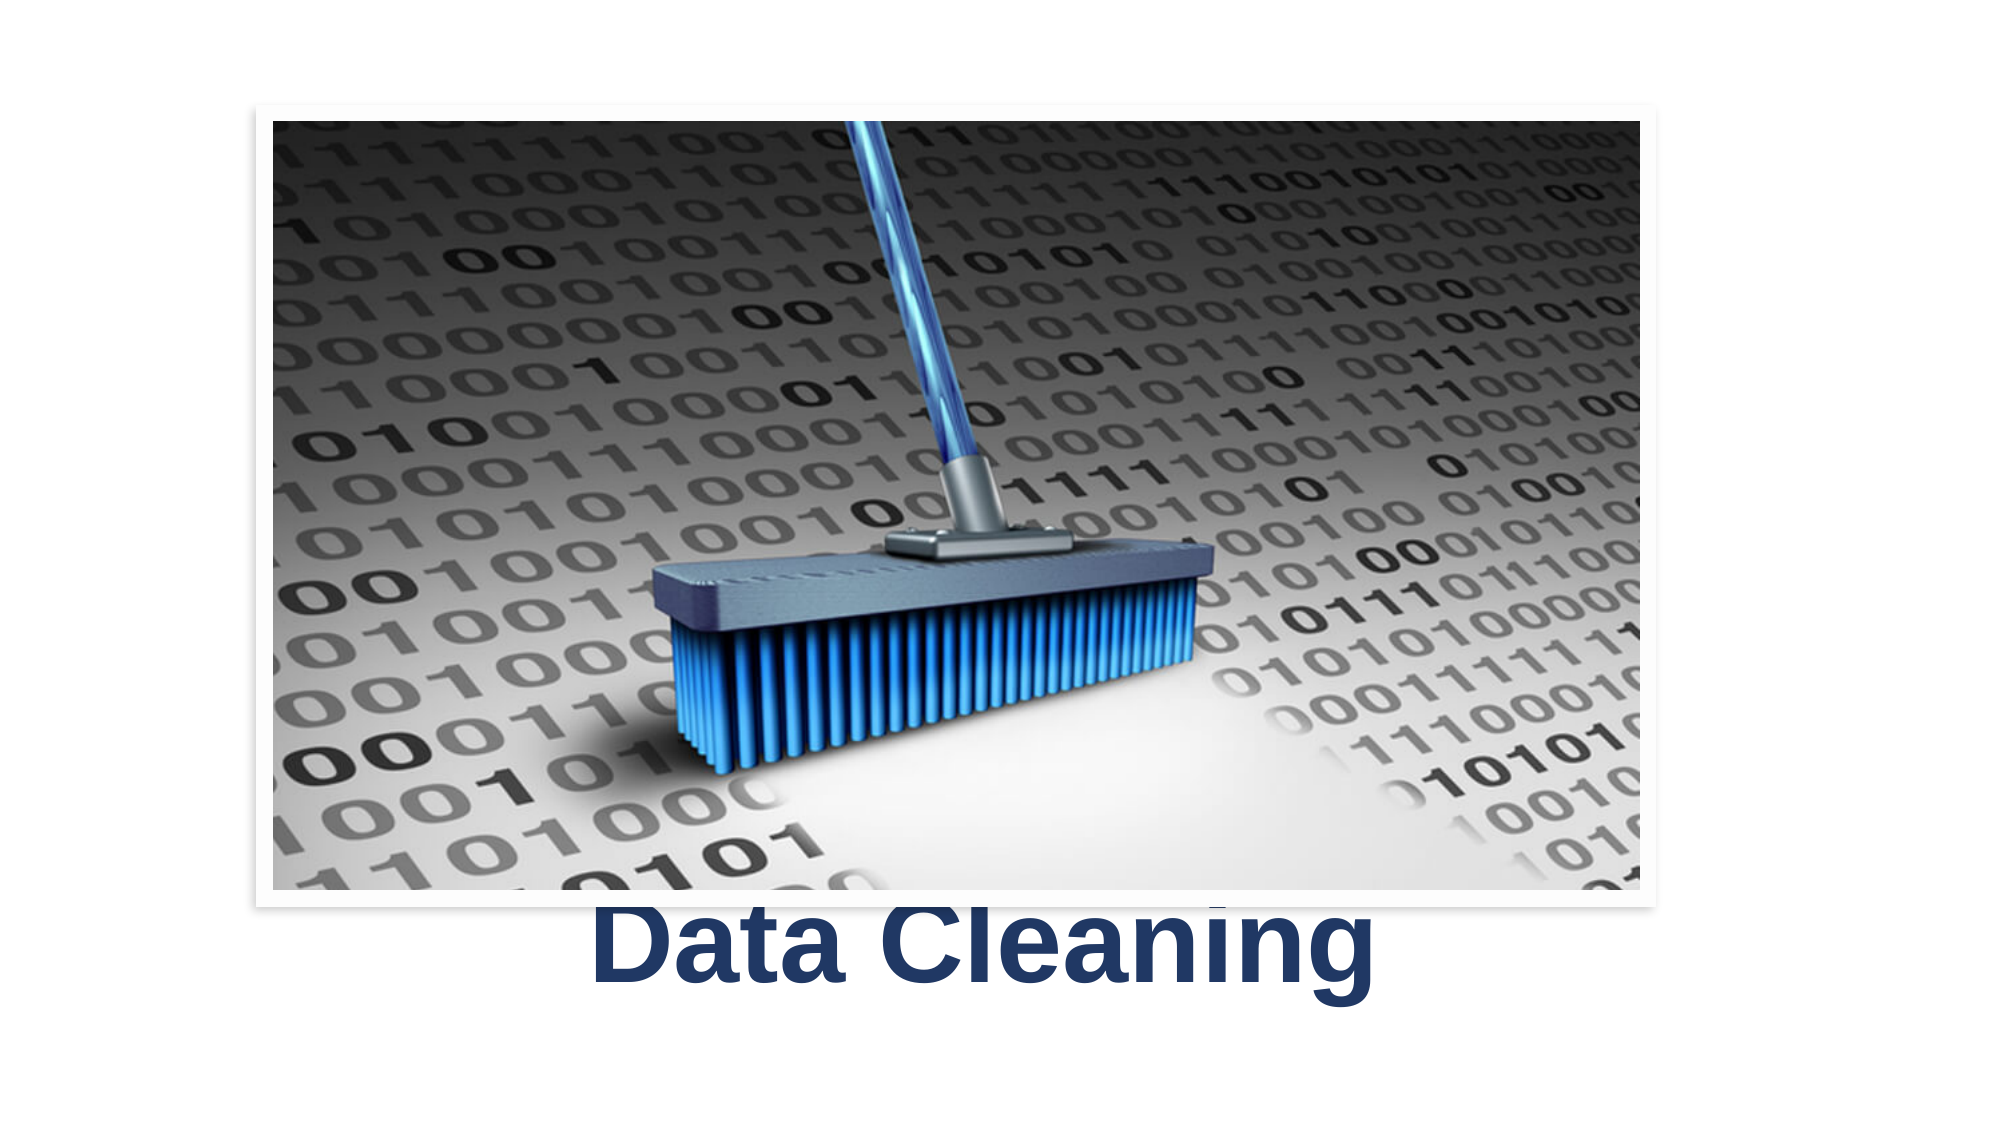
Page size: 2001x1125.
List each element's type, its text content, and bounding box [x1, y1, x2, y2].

picture [272, 121, 1640, 891]
subtitle WQD7001 [206, 100, 1707, 196]
title Data Cleaning [234, 870, 1735, 1016]
